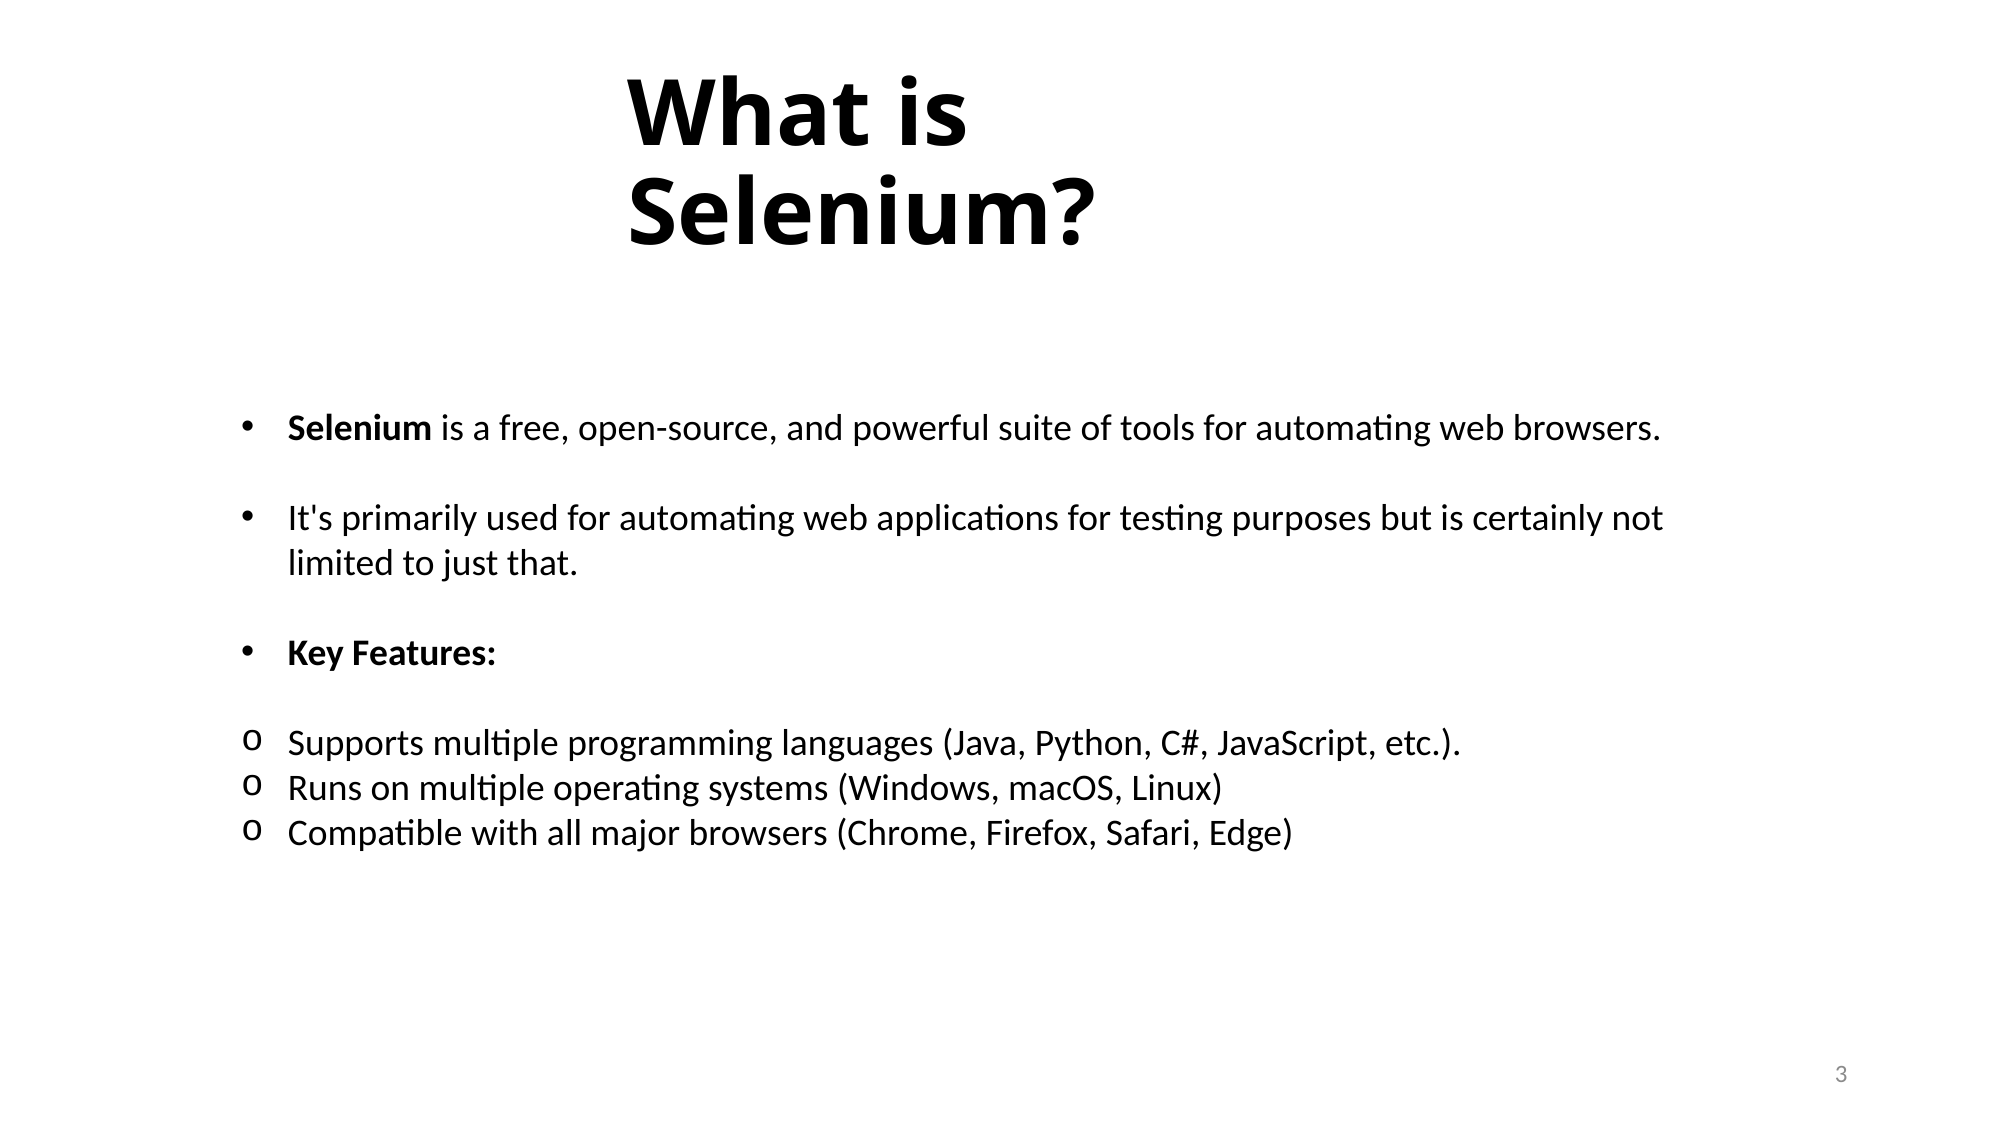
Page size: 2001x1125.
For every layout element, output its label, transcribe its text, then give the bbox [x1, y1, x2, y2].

text_box Selenium is a free, open-source, and powerful suite of tools for automating web browsers. It's primarily used for automating web applications for testing purposes but is certainly not limited to just that. Key Features: Supports multiple programming languages (Java, Python, C#, JavaScript, etc.). Runs on multiple operating systems (Windows, macOS, Linux) Compatible with all major browsers (Chrome, Firefox, Safari, Edge) [226, 395, 1756, 861]
slide_number 3 [1412, 1042, 1863, 1103]
title What is Selenium? [612, 101, 1388, 230]
